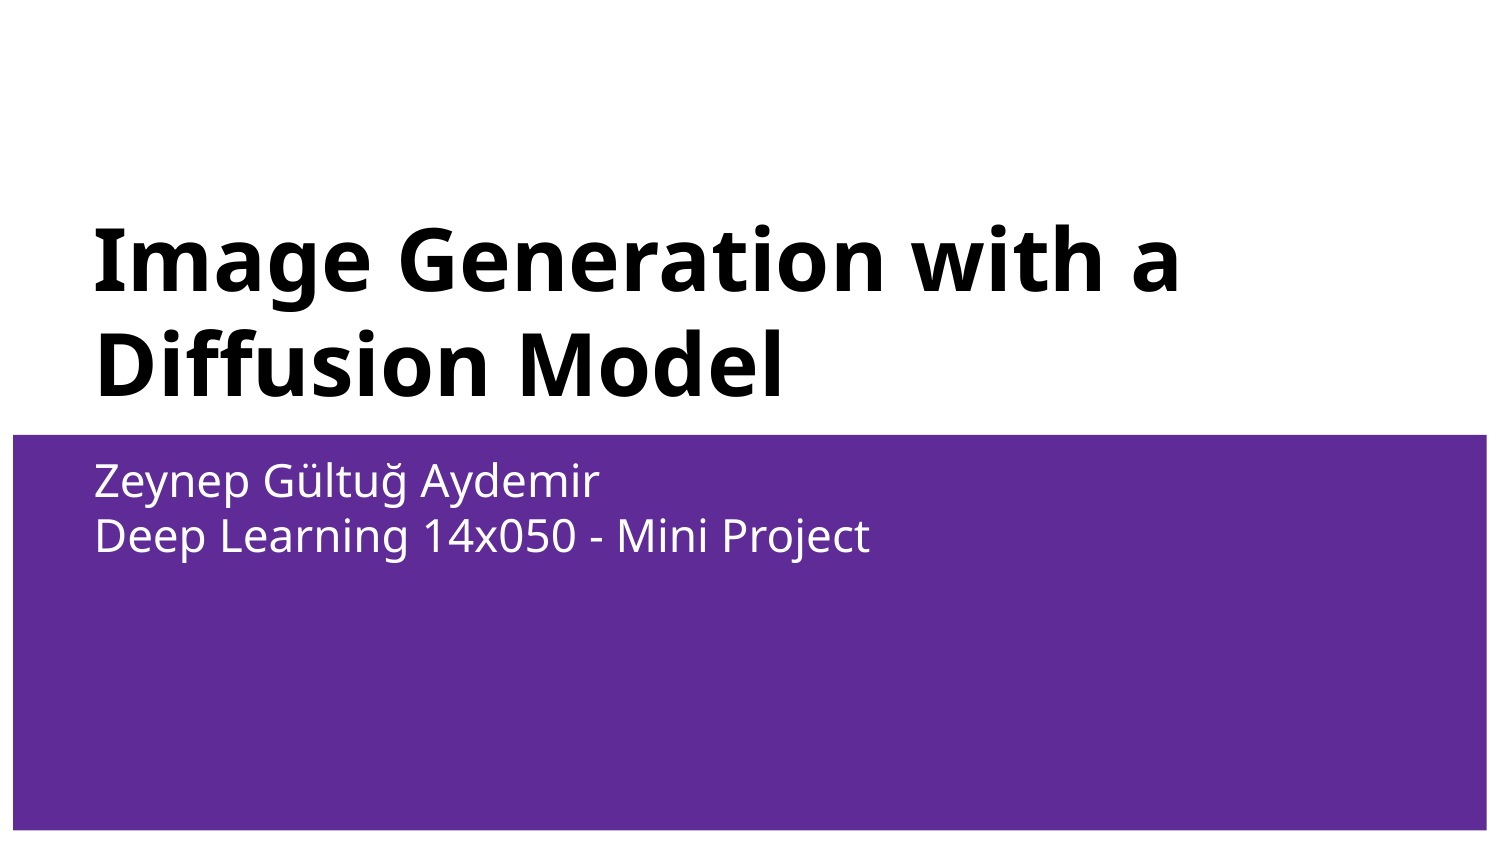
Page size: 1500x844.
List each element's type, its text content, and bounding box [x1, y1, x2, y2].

subtitle Zeynep Gültuğ Aydemir Deep Learning 14x050 - Mini Project [78, 437, 1422, 594]
title Image Generation with a Diffusion Model [78, 187, 1422, 430]
